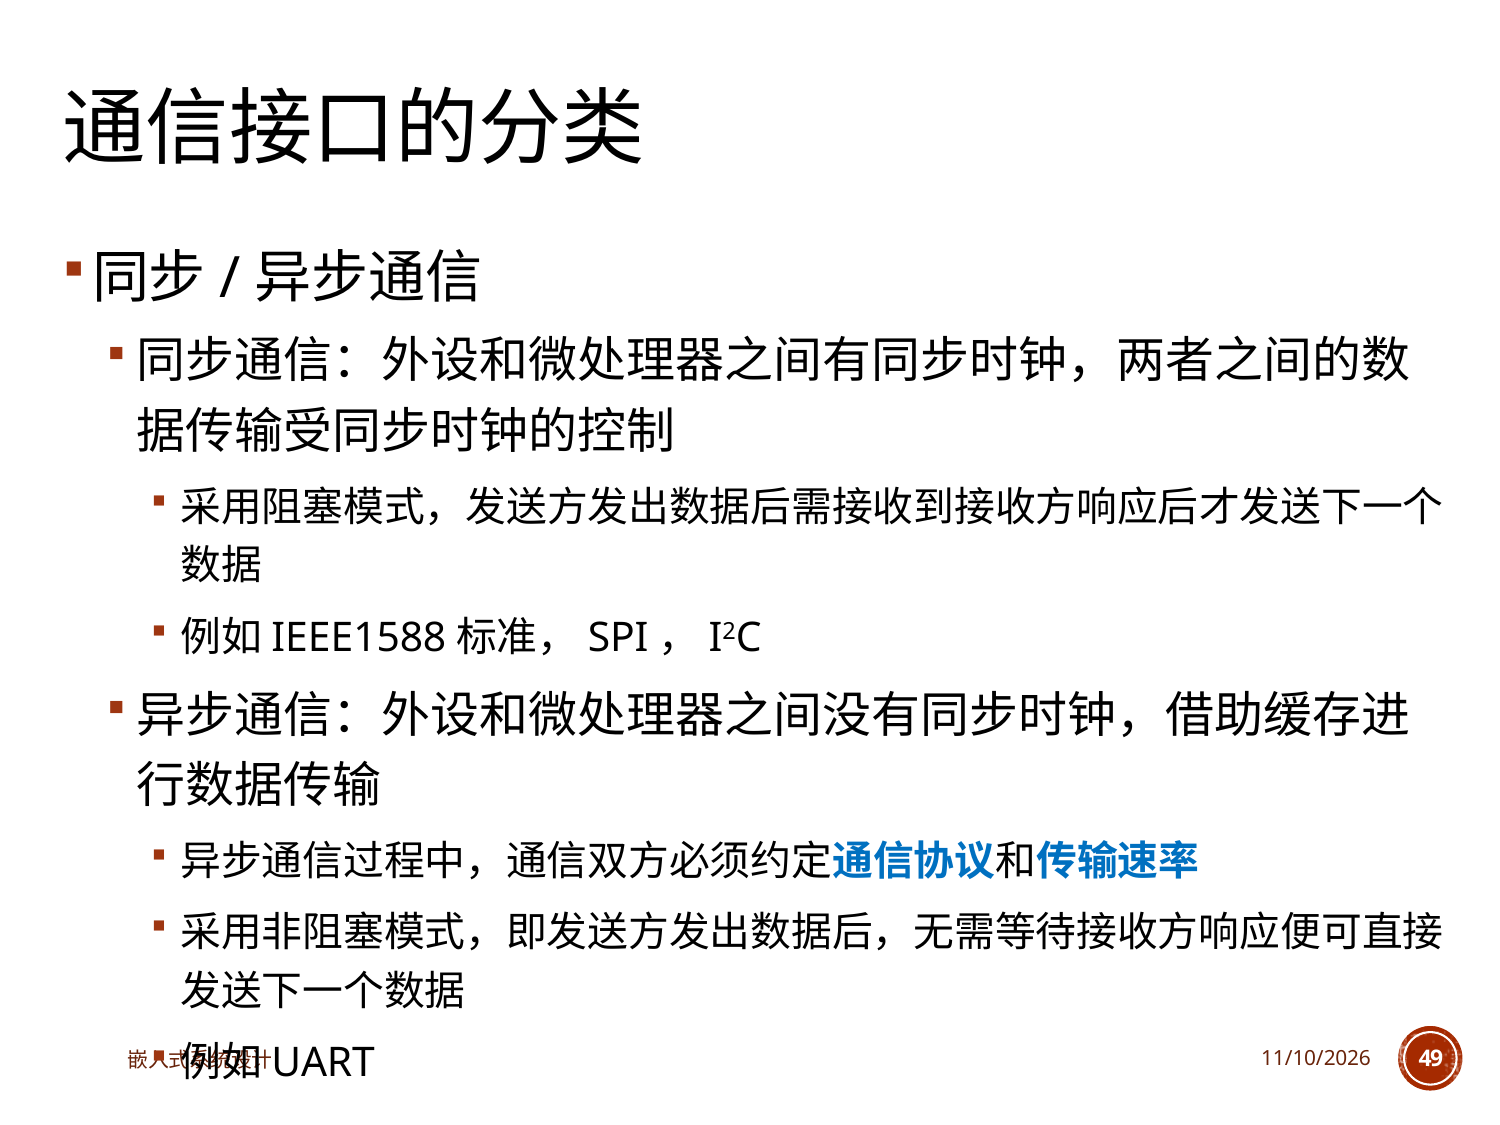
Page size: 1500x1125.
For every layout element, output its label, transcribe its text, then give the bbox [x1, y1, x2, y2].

title 通信接口的分类 [47, 46, 1471, 215]
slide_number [982, 1028, 1386, 1089]
slide_number 49 [1391, 1028, 1471, 1089]
list 同步/异步通信 同步通信：外设和微处理器之间有同步时钟，两者之间的数据传输受同步时钟的控制 采用阻塞模式，发送方发出数据后需接收到接收方响应后才发送下一个数据 例如IEEE1588标准，SPI，I2C 异步通信：外设和微处理器之间没有同步时钟，借助缓存进行数据传输 异步通信过程中，通信双方必须约定通信协议和传输速率 采用非阻塞模式，即发送方发出数据后，无需等待接收方响应便可直接发送下一个数据 例如UART [47, 219, 1471, 1093]
footer 嵌入式系统设计 [112, 1028, 891, 1089]
